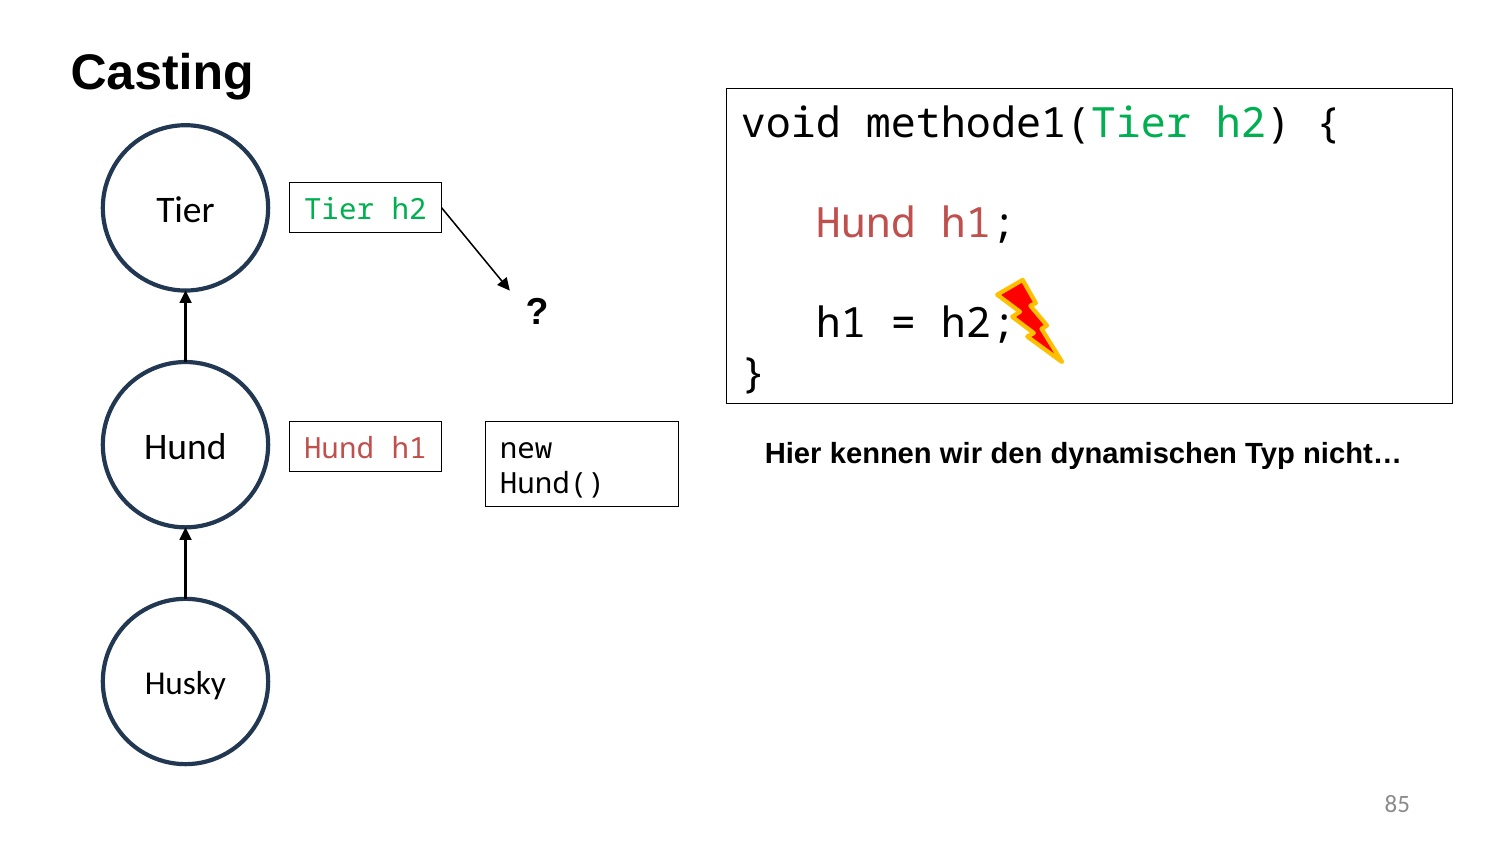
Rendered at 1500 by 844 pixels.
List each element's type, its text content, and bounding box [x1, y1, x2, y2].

text_box Hund [100, 360, 271, 530]
text_box Hier kennen wir den dynamischen Typ nicht… [750, 427, 1477, 477]
text_box Husky [100, 596, 271, 767]
text_box Hund h1 [289, 421, 442, 472]
text_box [995, 277, 1064, 364]
text_box ? [510, 279, 564, 340]
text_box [437, 207, 511, 291]
text_box void methode1(Tier h2) { Hund h1; h1 = h2; } [726, 88, 1453, 404]
text_box Tier h2 [289, 182, 442, 233]
slide_number 85 [1074, 782, 1425, 827]
text_box Casting [55, 32, 269, 107]
text_box Tier [100, 123, 271, 293]
text_box new Hund() [485, 421, 679, 507]
